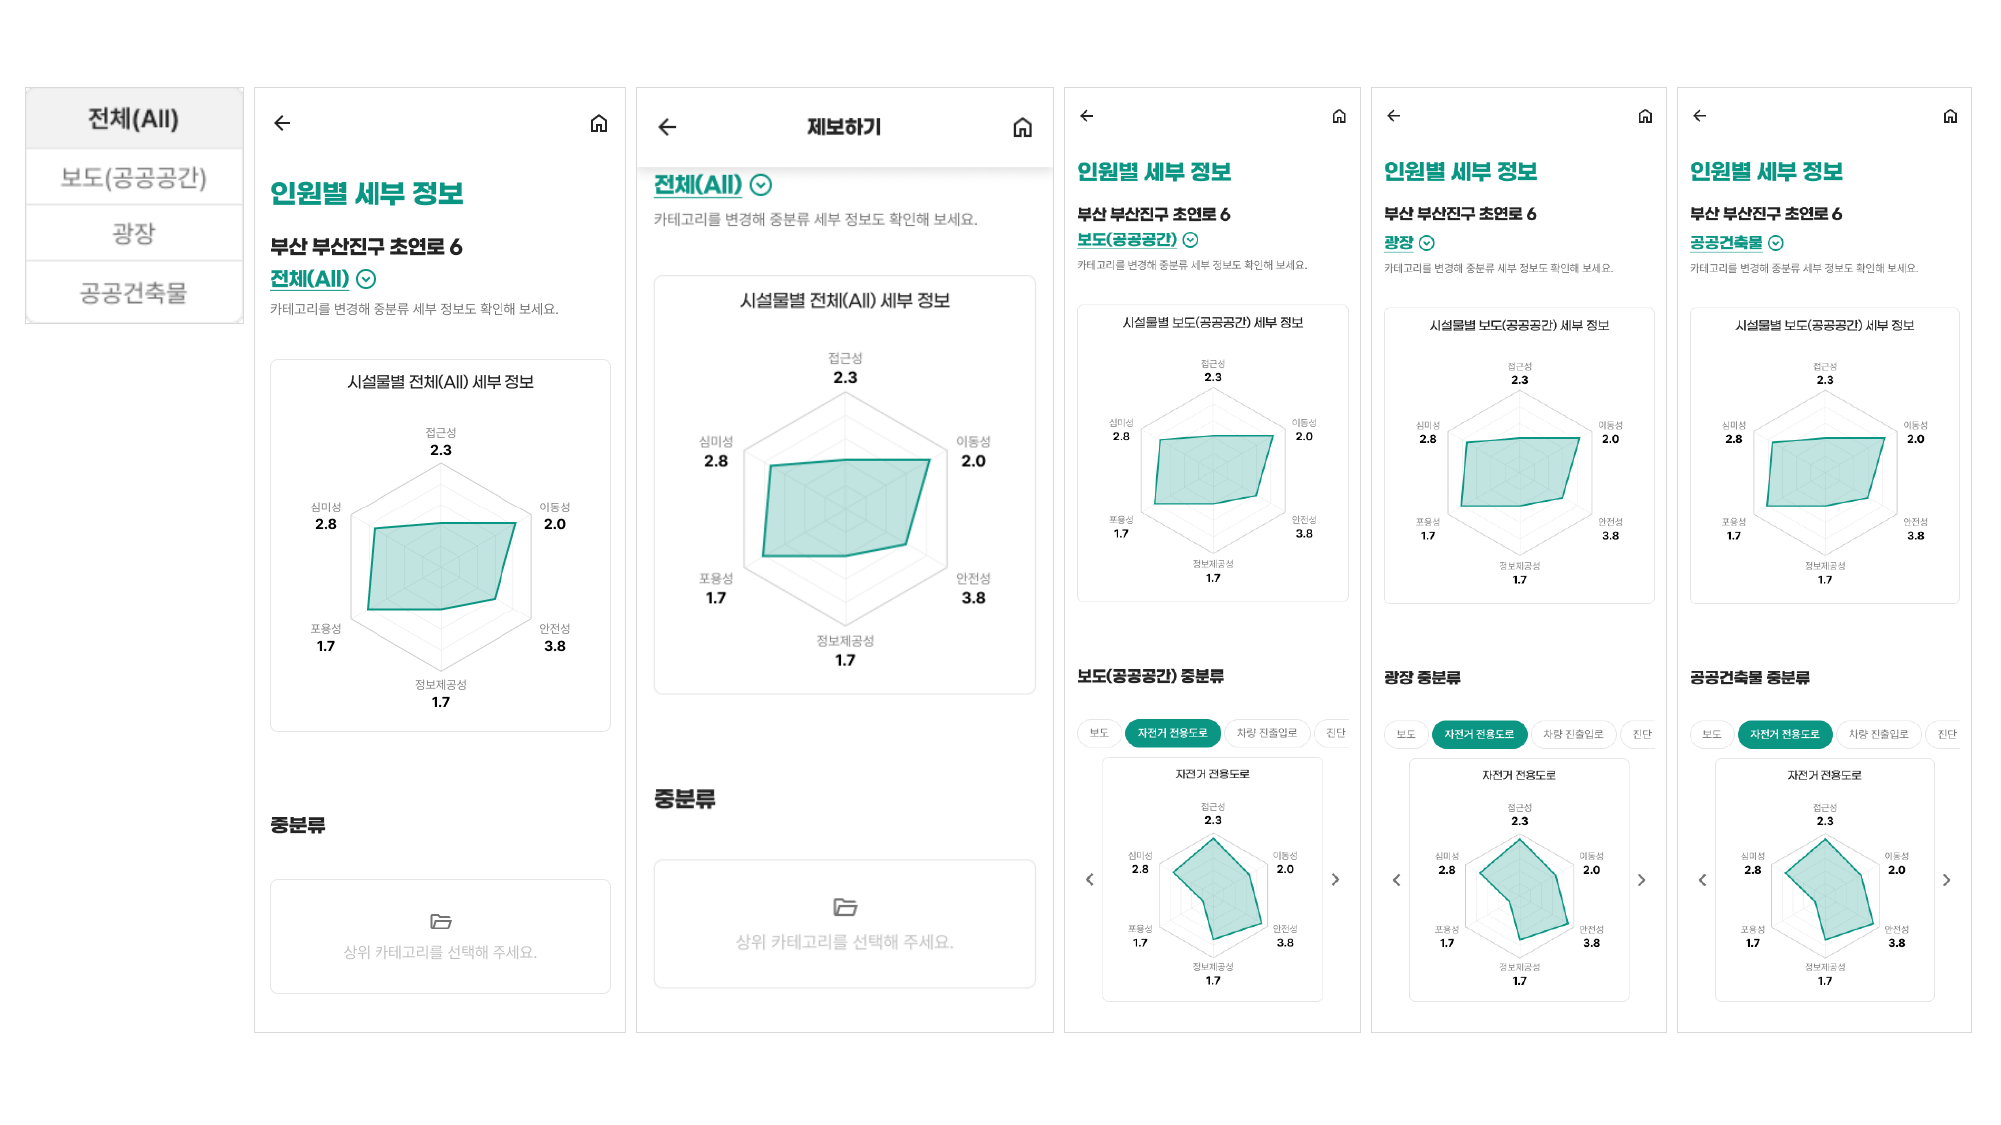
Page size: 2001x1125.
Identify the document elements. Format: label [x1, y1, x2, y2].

picture [1677, 87, 1972, 1033]
picture [25, 87, 244, 324]
picture [254, 87, 626, 1033]
picture [1371, 87, 1667, 1033]
picture [636, 87, 1054, 1033]
picture [1064, 87, 1361, 1033]
